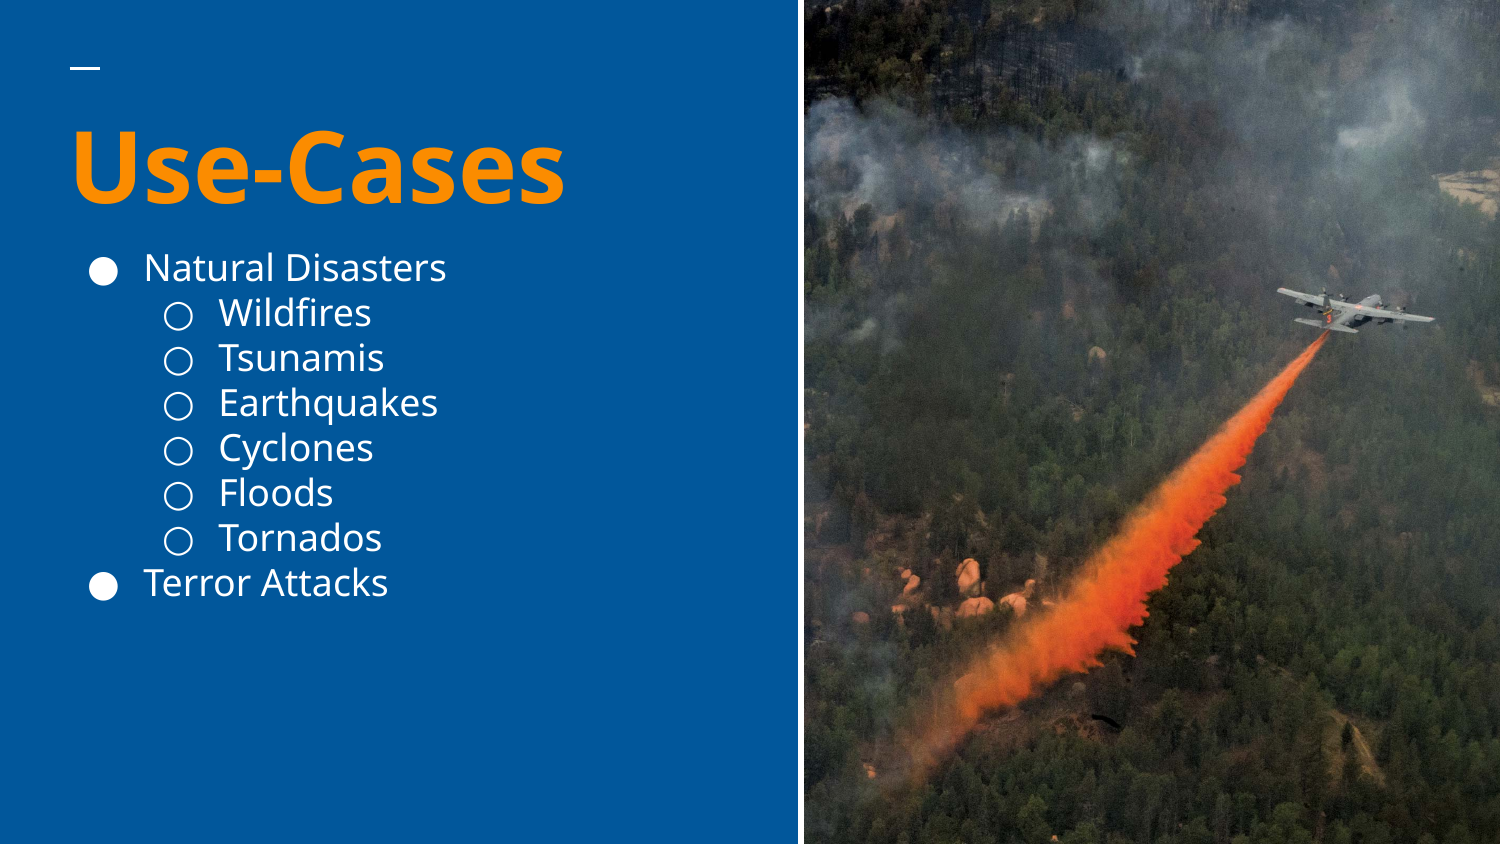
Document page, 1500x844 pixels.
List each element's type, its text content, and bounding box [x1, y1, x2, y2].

picture [804, 0, 1500, 844]
title Use-Cases Natural Disasters Wildfires Tsunamis Earthquakes Cyclones Floods Tornados Terror Attacks [53, 88, 636, 756]
